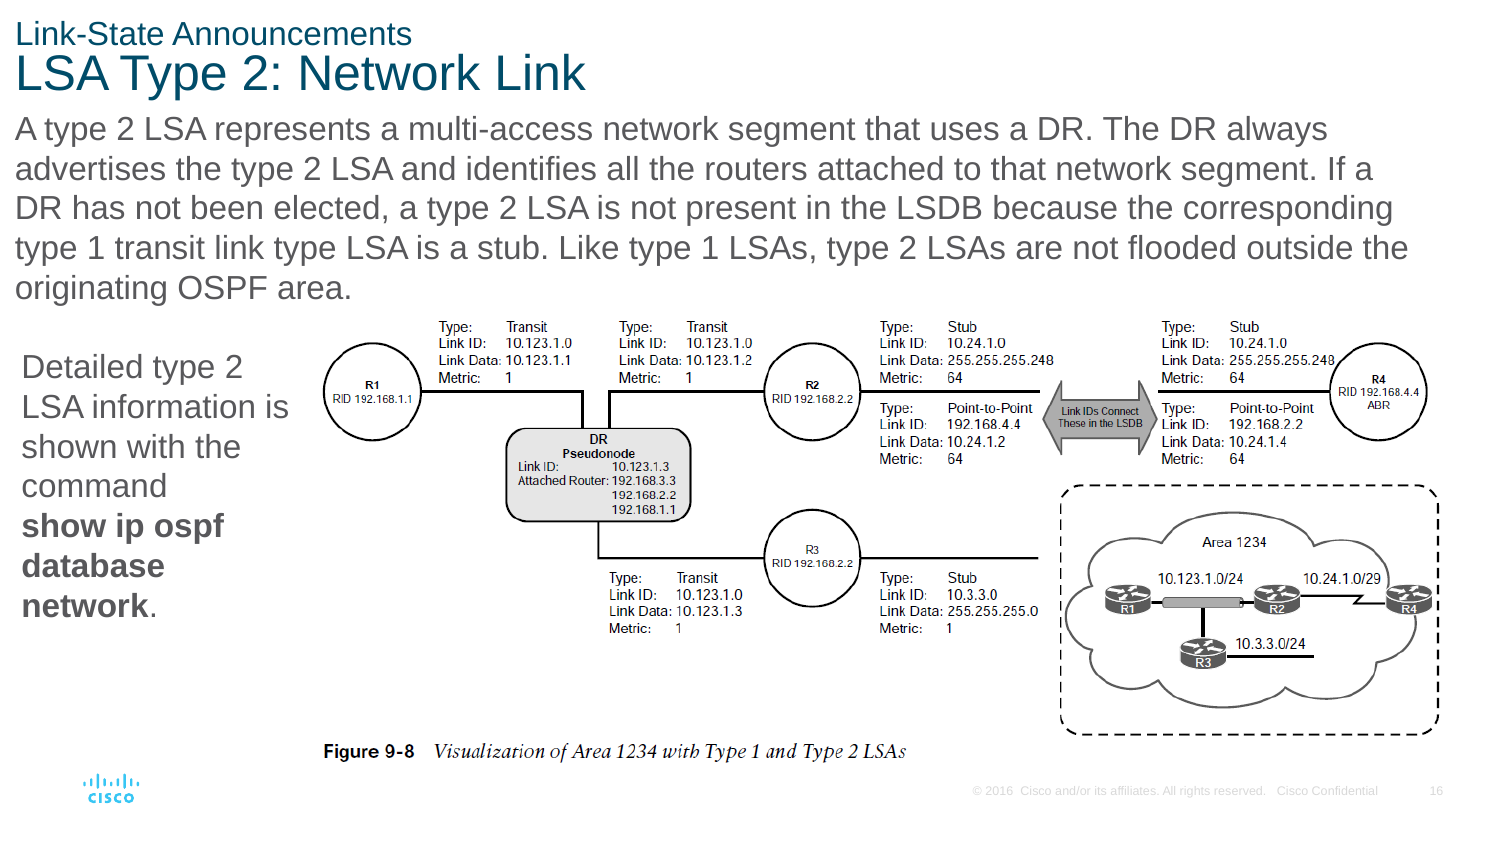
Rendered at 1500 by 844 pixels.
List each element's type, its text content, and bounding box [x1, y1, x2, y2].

picture [320, 316, 1442, 765]
text_box Detailed type 2 LSA information is shown with the command show ip ospf database network. [6, 337, 307, 677]
title Link-State Announcements LSA Type 2: Network Link [0, 0, 1500, 121]
text_box A type 2 LSA represents a multi-access network segment that uses a DR. The DR always advertises the type 2 LSA and identifies all the routers attached to that network segment. If a DR has not been elected, a type 2 LSA is not present in the LSDB because the corresponding type 1 transit link type LSA is a stub. Like type 1 LSAs, type 2 LSAs are not flooded outside the originating OSPF area. [0, 99, 1442, 314]
